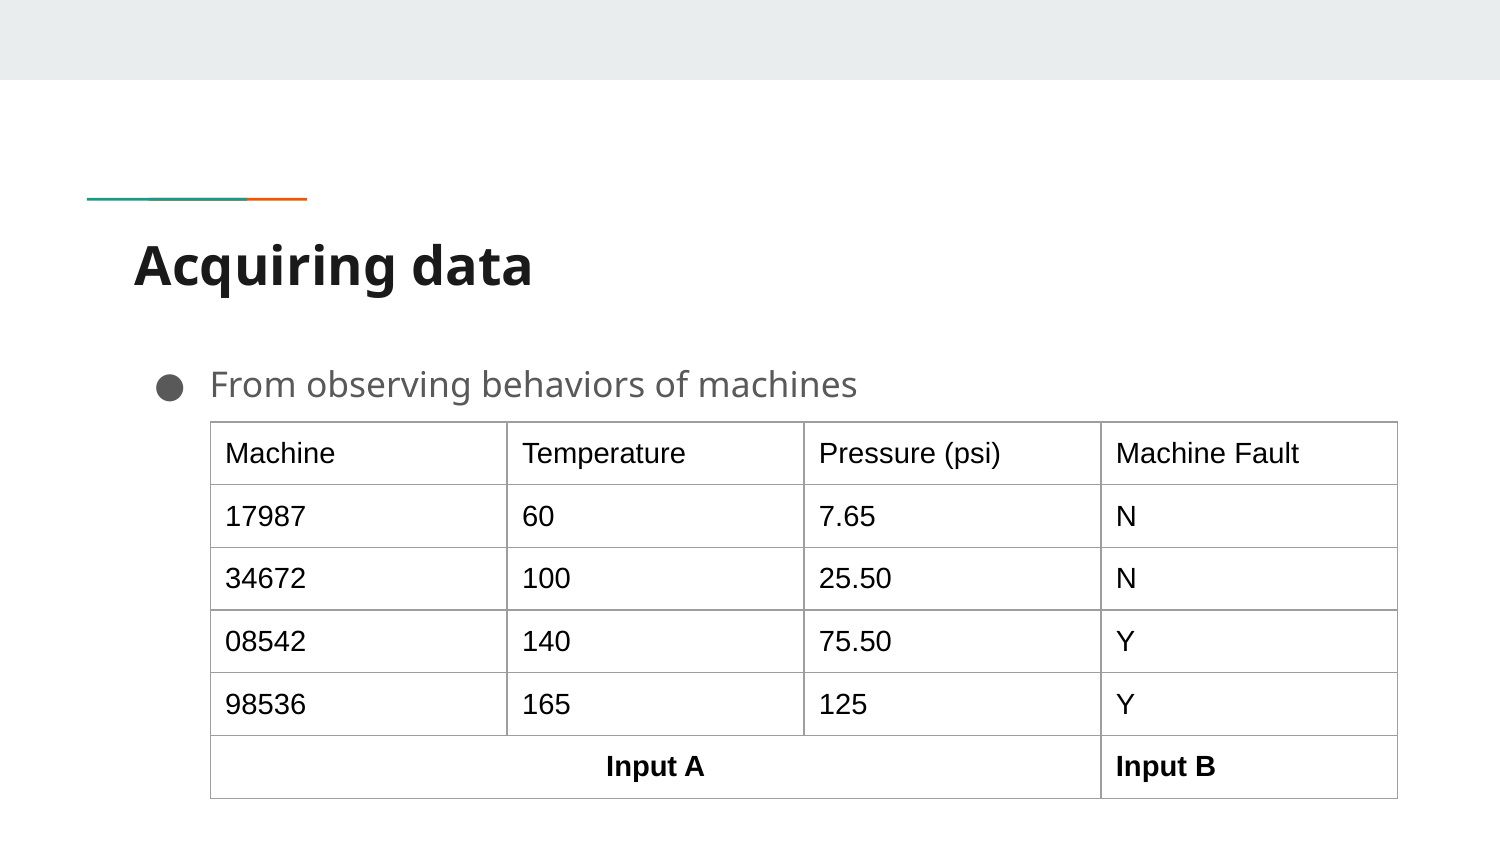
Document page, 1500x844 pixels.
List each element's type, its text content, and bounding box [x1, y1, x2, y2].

table_cell 25.50 [805, 548, 1100, 609]
table_cell 165 [508, 673, 803, 735]
table_cell N [1102, 485, 1397, 547]
title Acquiring data [119, 216, 1381, 305]
table_cell 75.50 [805, 611, 1100, 672]
table_header Machine Fault [1102, 423, 1397, 484]
table_header Machine [211, 423, 506, 484]
table_cell 34672 [211, 548, 506, 609]
table_cell 140 [508, 611, 803, 672]
table_cell 17987 [211, 485, 506, 547]
table_cell Input A [211, 736, 1100, 798]
table_cell 08542 [211, 611, 506, 672]
list From observing behaviors of machines [119, 341, 1381, 690]
table_cell Y [1102, 673, 1397, 735]
table_cell 98536 [211, 673, 506, 735]
table_cell 100 [508, 548, 803, 609]
table_cell N [1102, 548, 1397, 609]
table_cell Y [1102, 611, 1397, 672]
table_cell 125 [805, 673, 1100, 735]
table_header Pressure (psi) [805, 423, 1100, 484]
table_header Temperature [508, 423, 803, 484]
table_cell 7.65 [805, 485, 1100, 547]
table_cell Input B [1102, 736, 1397, 798]
table_cell 60 [508, 485, 803, 547]
